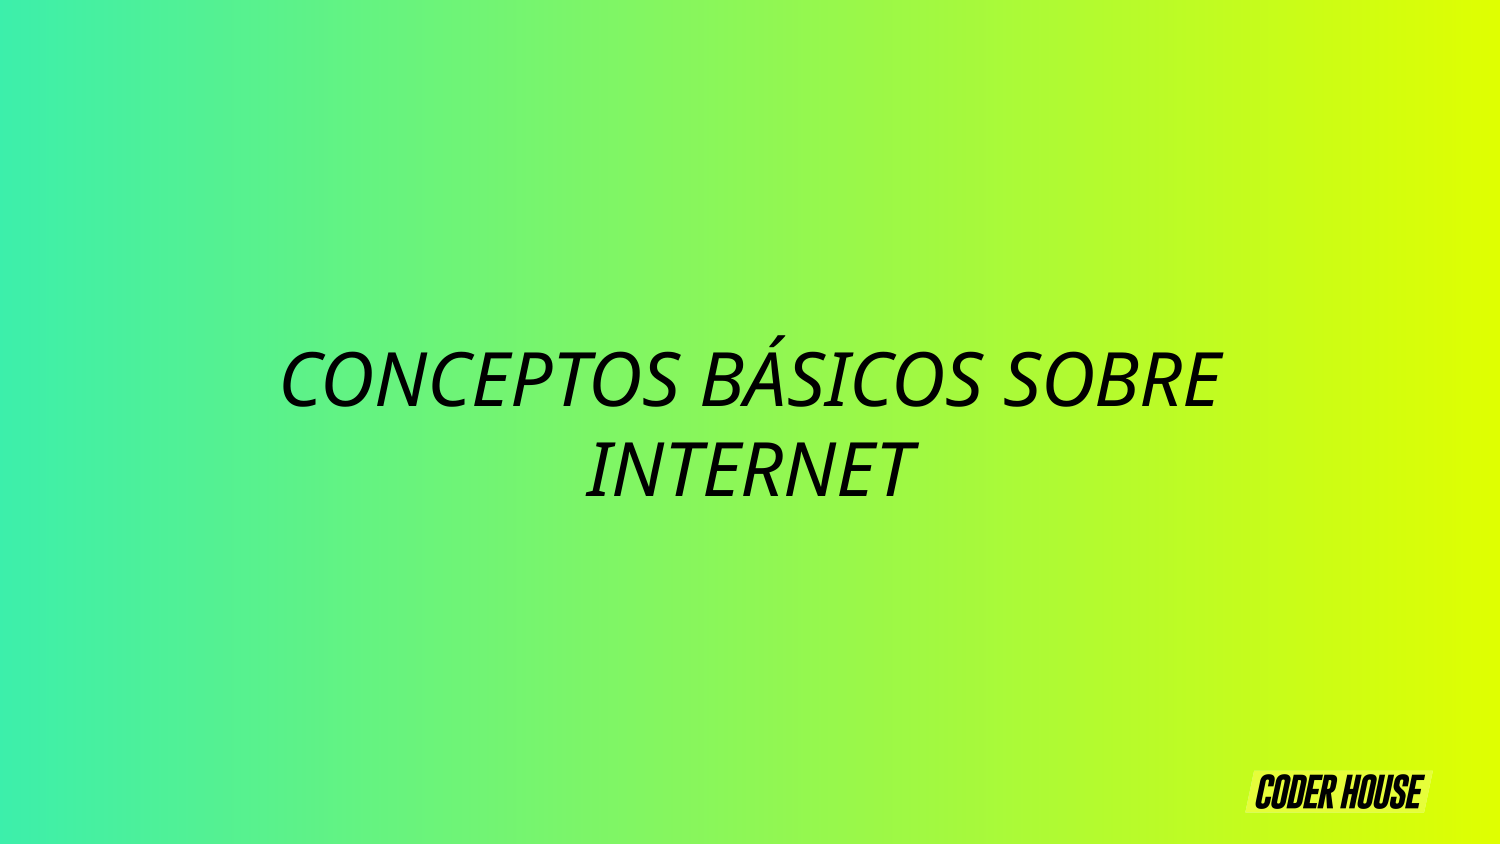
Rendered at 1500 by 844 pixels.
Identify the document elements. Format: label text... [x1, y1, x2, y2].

picture [1241, 764, 1437, 819]
text_box CONCEPTOS BÁSICOS SOBRE INTERNET [190, 340, 1310, 503]
